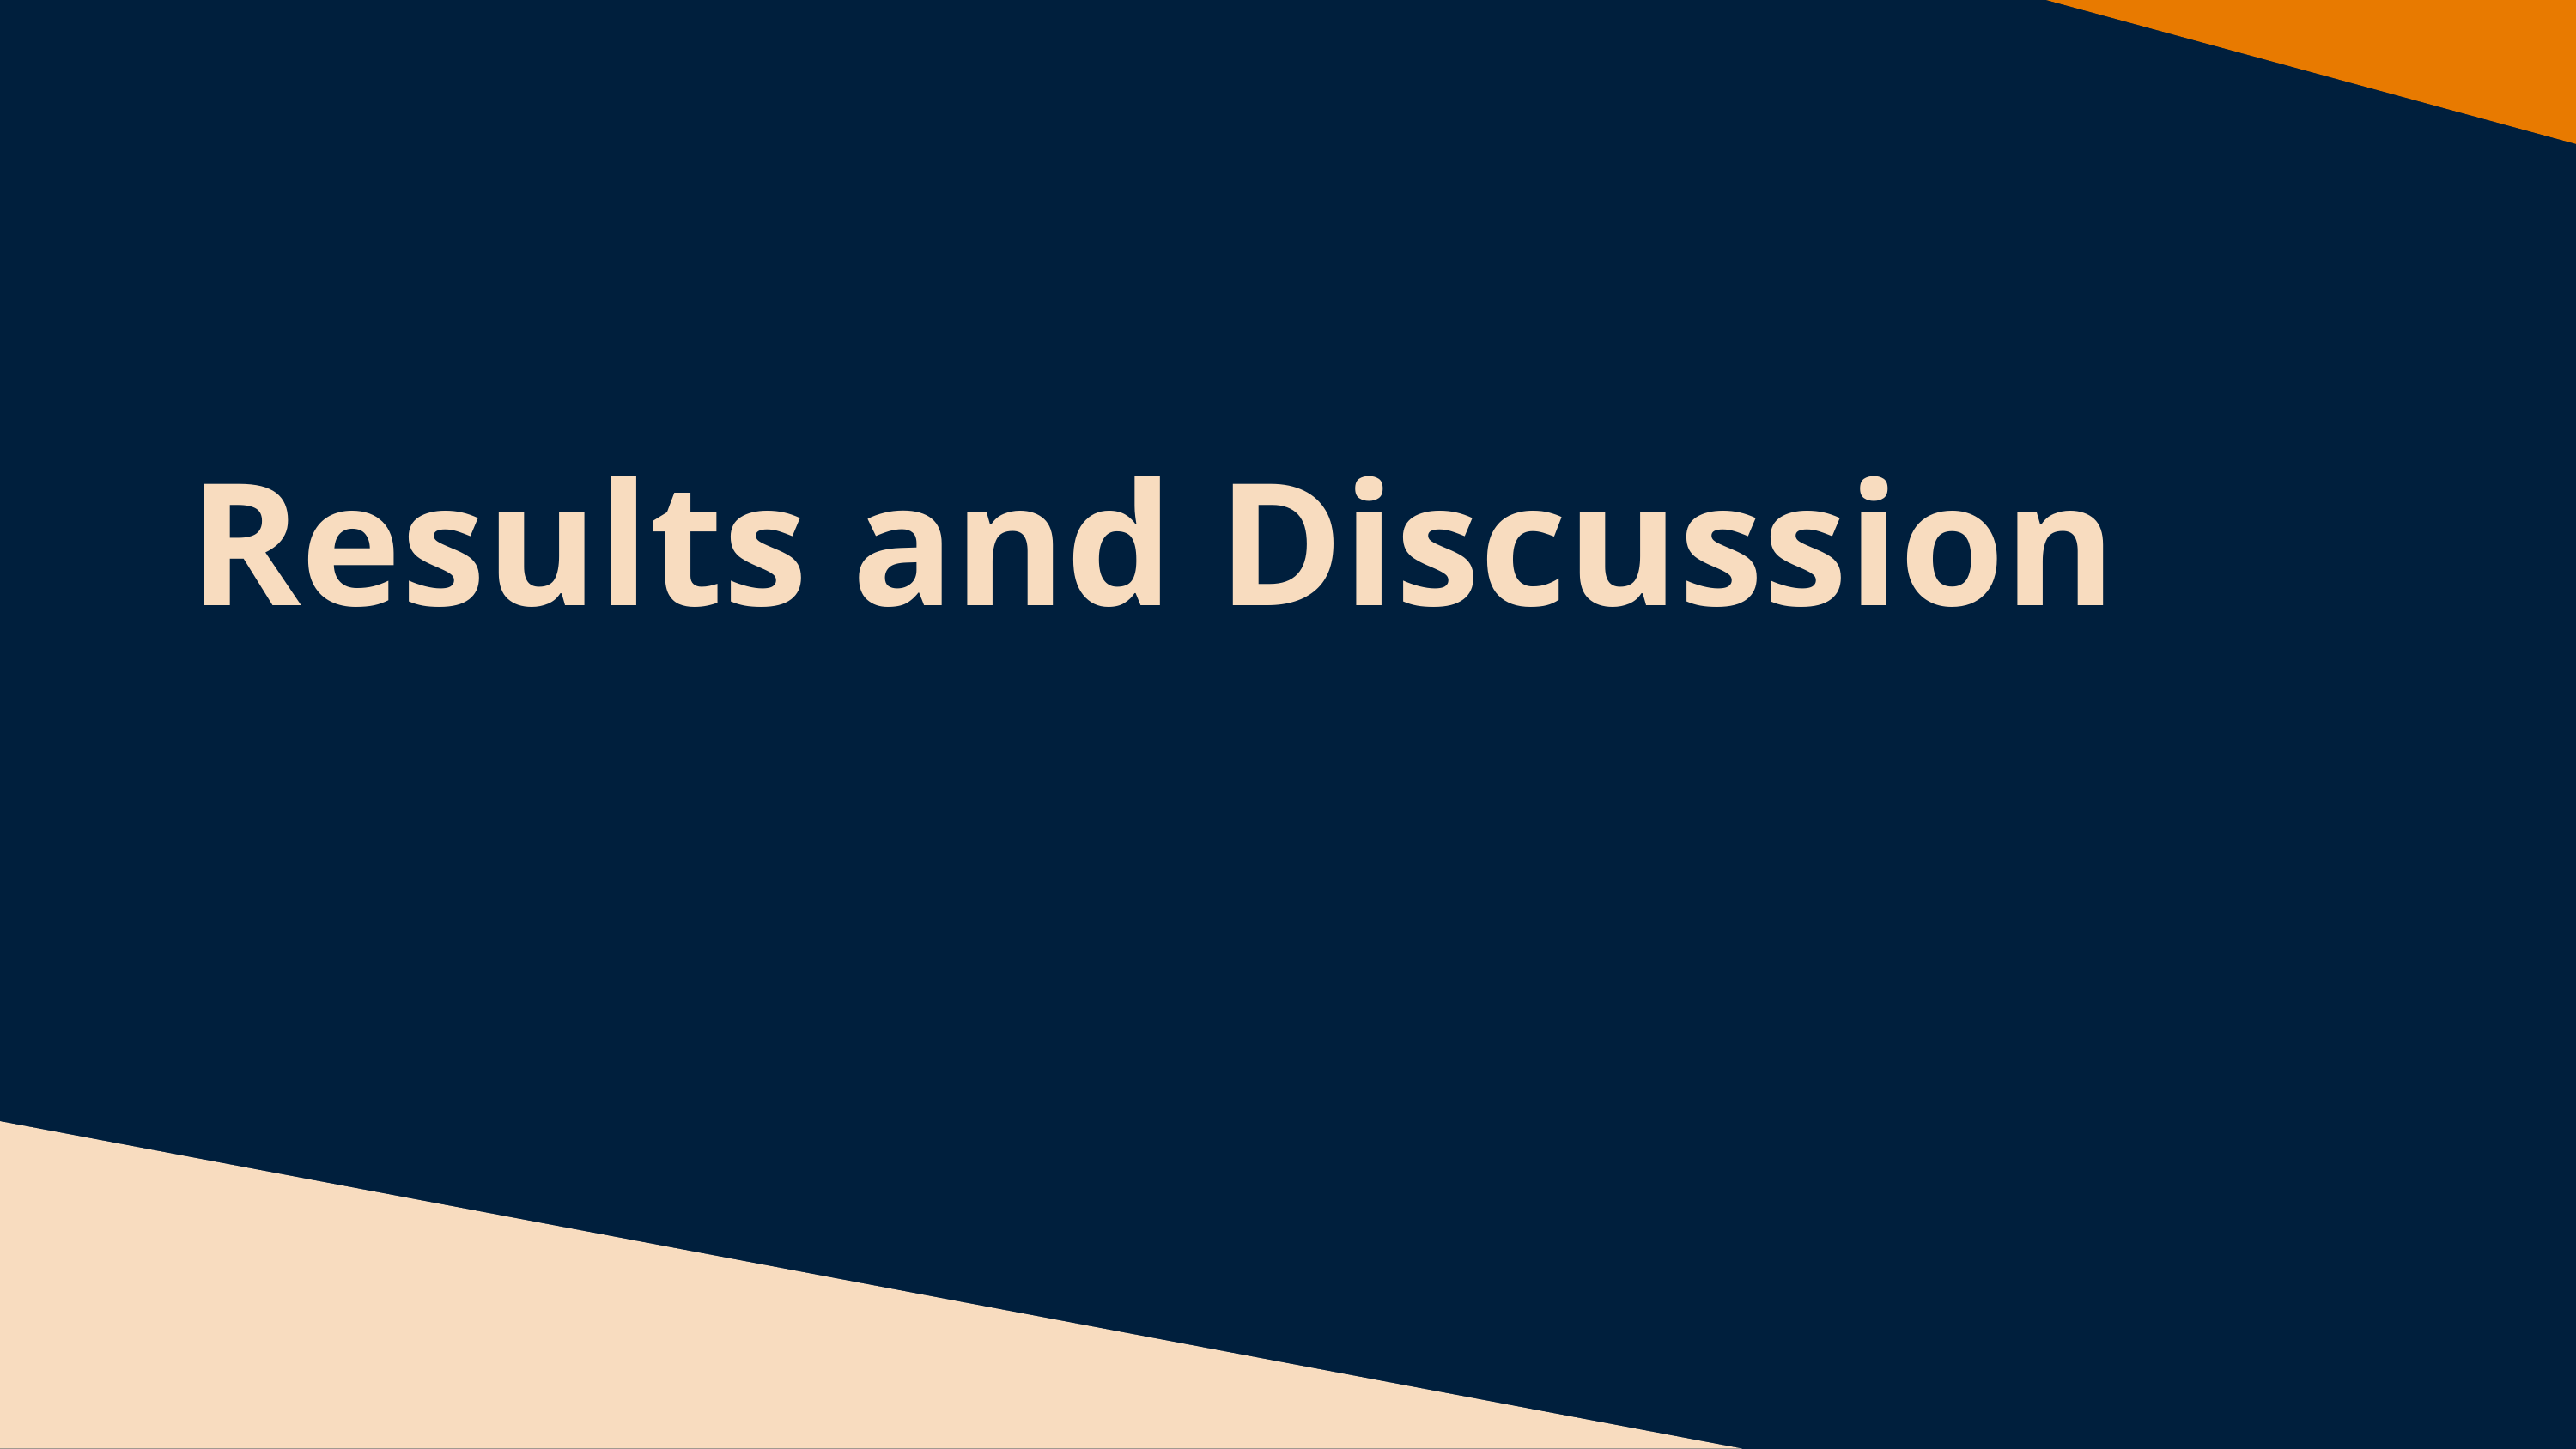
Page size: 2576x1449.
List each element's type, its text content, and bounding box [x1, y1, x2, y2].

text_box Results and Discussion [144, 401, 2297, 640]
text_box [0, 1047, 2576, 1449]
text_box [1461, 0, 2576, 373]
